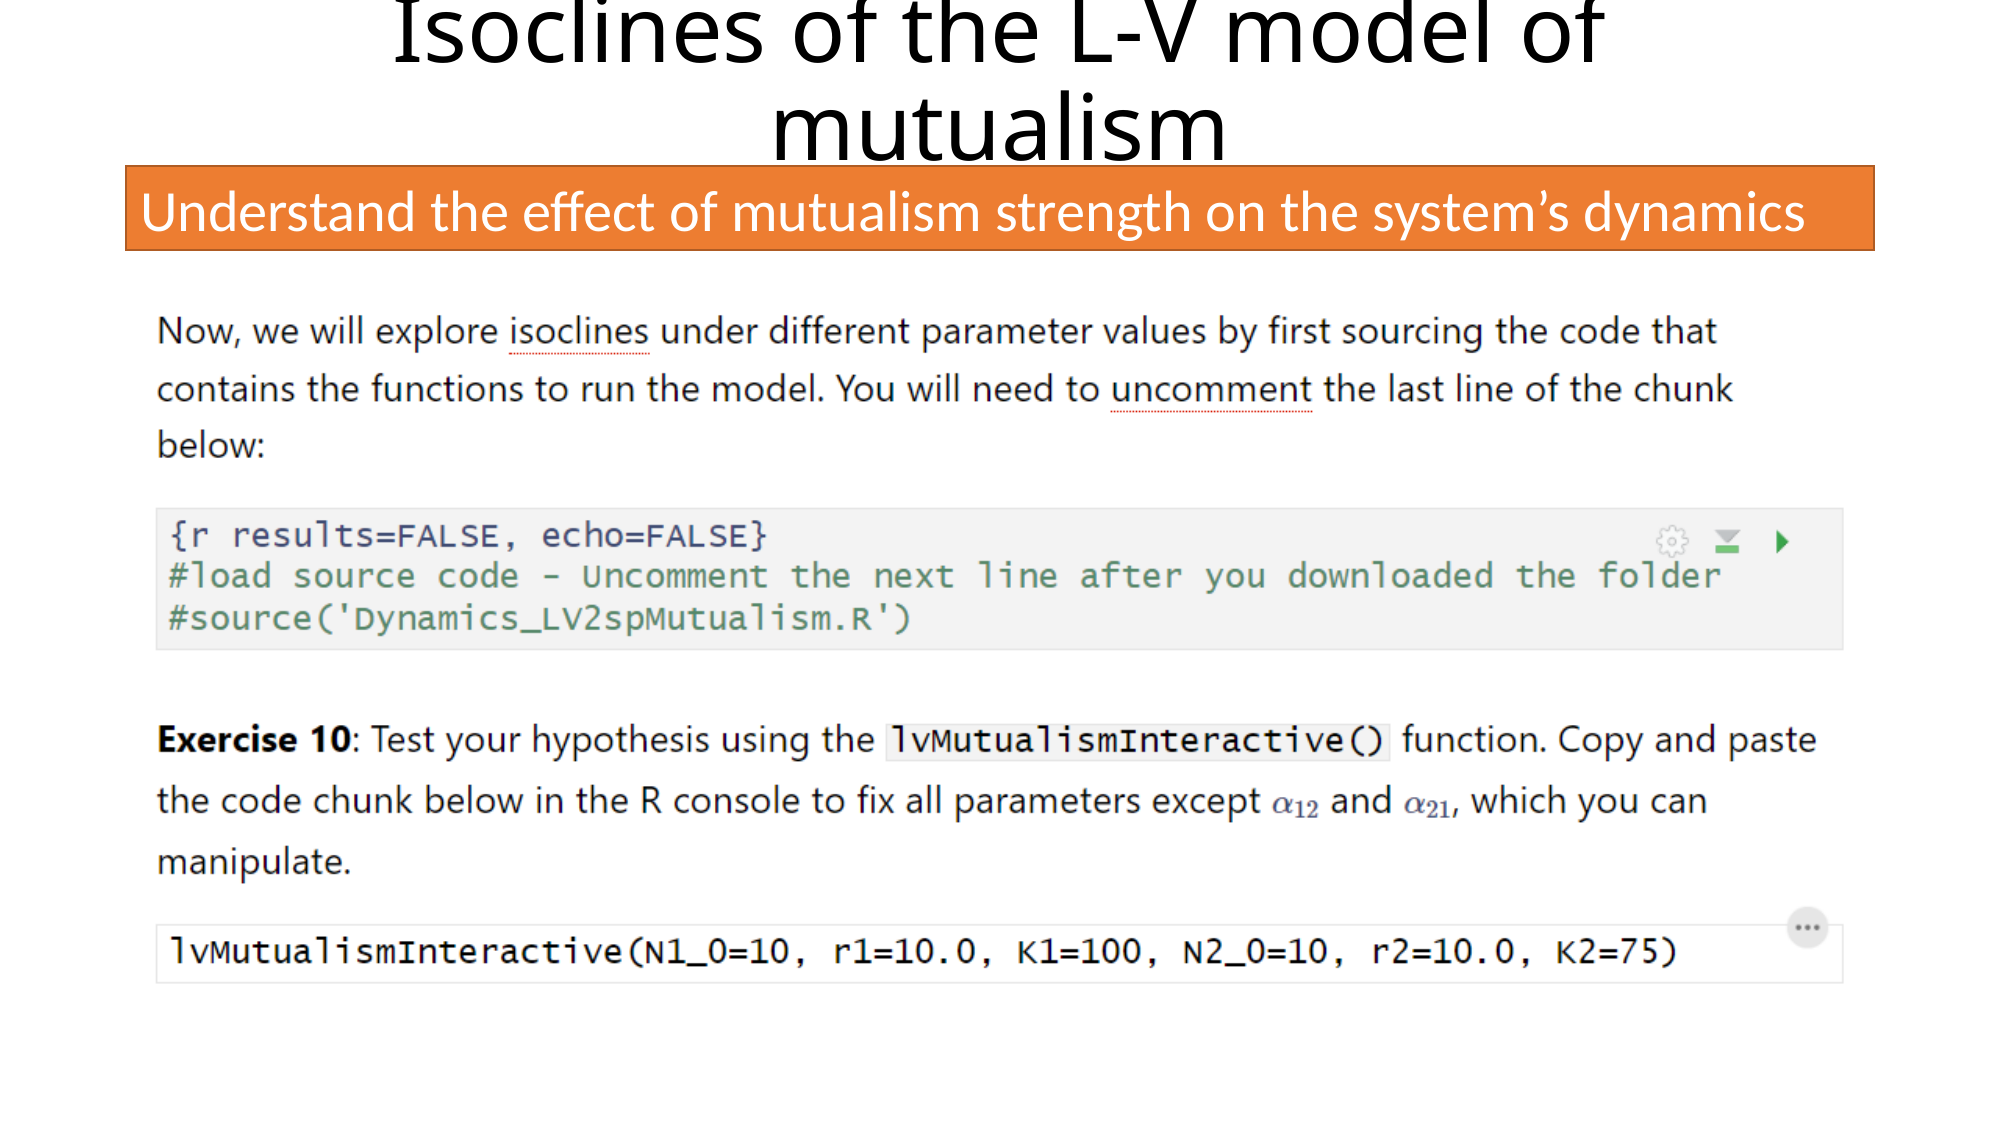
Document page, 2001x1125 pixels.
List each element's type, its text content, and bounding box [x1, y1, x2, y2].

text_box Understand the effect of mutualism strength on the system’s dynamics [125, 165, 1875, 251]
title Isoclines of the L-V model of mutualism [137, 0, 1863, 165]
picture [142, 303, 1858, 1012]
